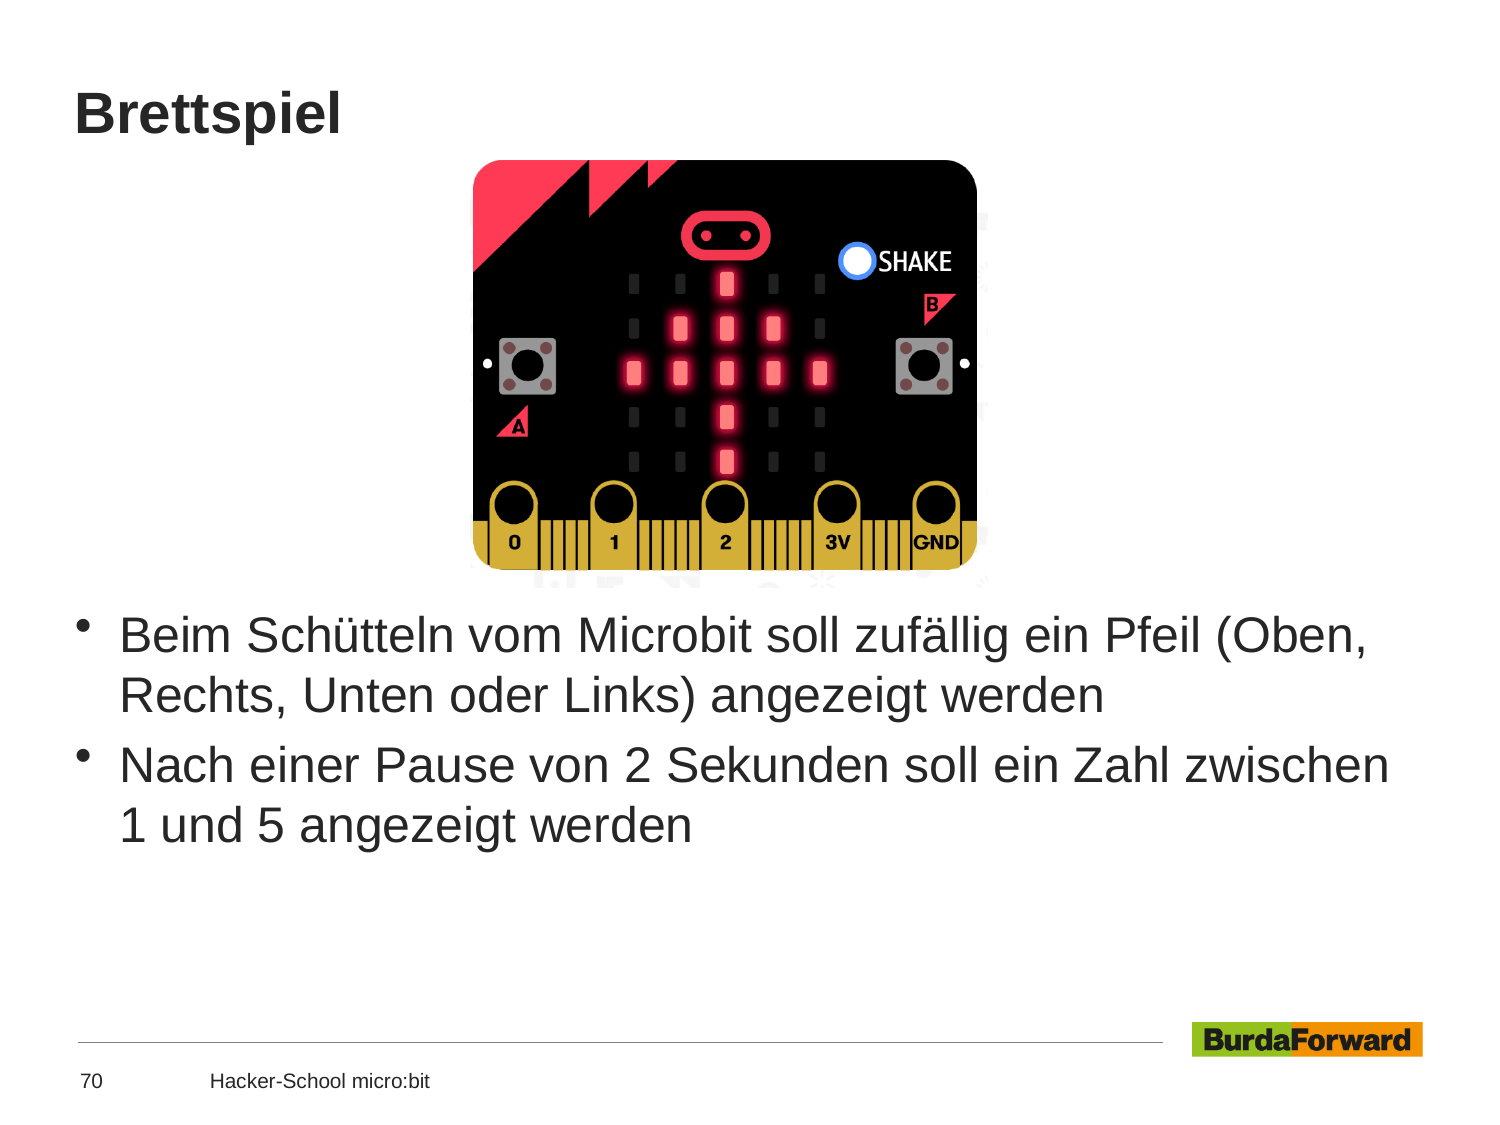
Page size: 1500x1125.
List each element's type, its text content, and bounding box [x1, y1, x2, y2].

footer Hacker-School micro:bit [194, 1049, 1105, 1110]
picture [1192, 1022, 1423, 1057]
list Beim Schütteln vom Microbit soll zufällig ein Pfeil (Oben, Rechts, Unten oder Links) angezeigt werden Nach einer Pause von 2 Sekunden soll ein Zahl zwischen 1 und 5 angezeigt werden [59, 594, 1423, 976]
picture [470, 156, 988, 589]
title Brettspiel [59, 75, 1423, 157]
slide_number 70 [64, 1049, 160, 1110]
